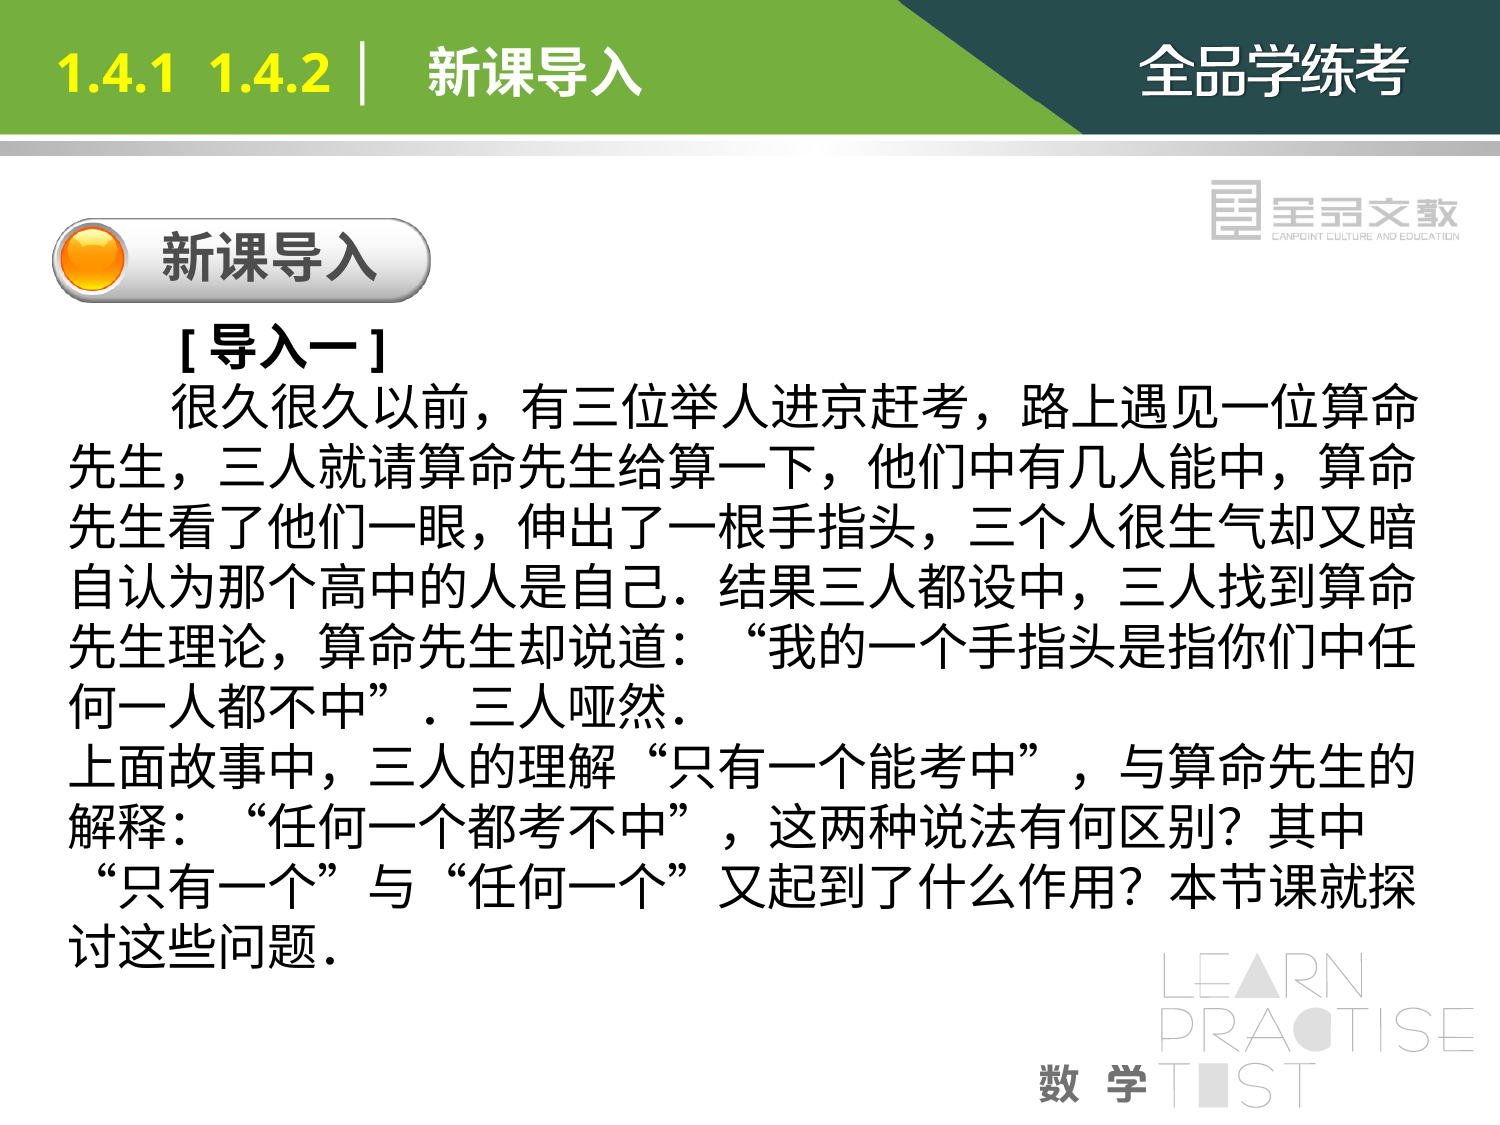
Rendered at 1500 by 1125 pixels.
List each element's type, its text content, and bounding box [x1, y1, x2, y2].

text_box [52, 215, 432, 303]
picture [0, 0, 1500, 1125]
text_box 1.4.1 1.4.2 │ 新课导入 [41, 30, 1034, 111]
text_box [导入一] 很久很久以前，有三位举人进京赶考，路上遇见一位算命先生，三人就请算命先生给算一下，他们中有几人能中，算命先生看了他们一眼，伸出了一根手指头，三个人很生气却又暗自认为那个高中的人是自己．结果三人都设中，三人找到算命先生理论，算命先生却说道：“我的一个手指头是指你们中任何一人都不中”．三人哑然． 上面故事中，三人的理解“只有一个能考中”，与算命先生的解释：“任何一个都考不中”，这两种说法有何区别？其中“只有一个”与“任何一个”又起到了什么作用？本节课就探讨这些问题． [53, 234, 1441, 774]
